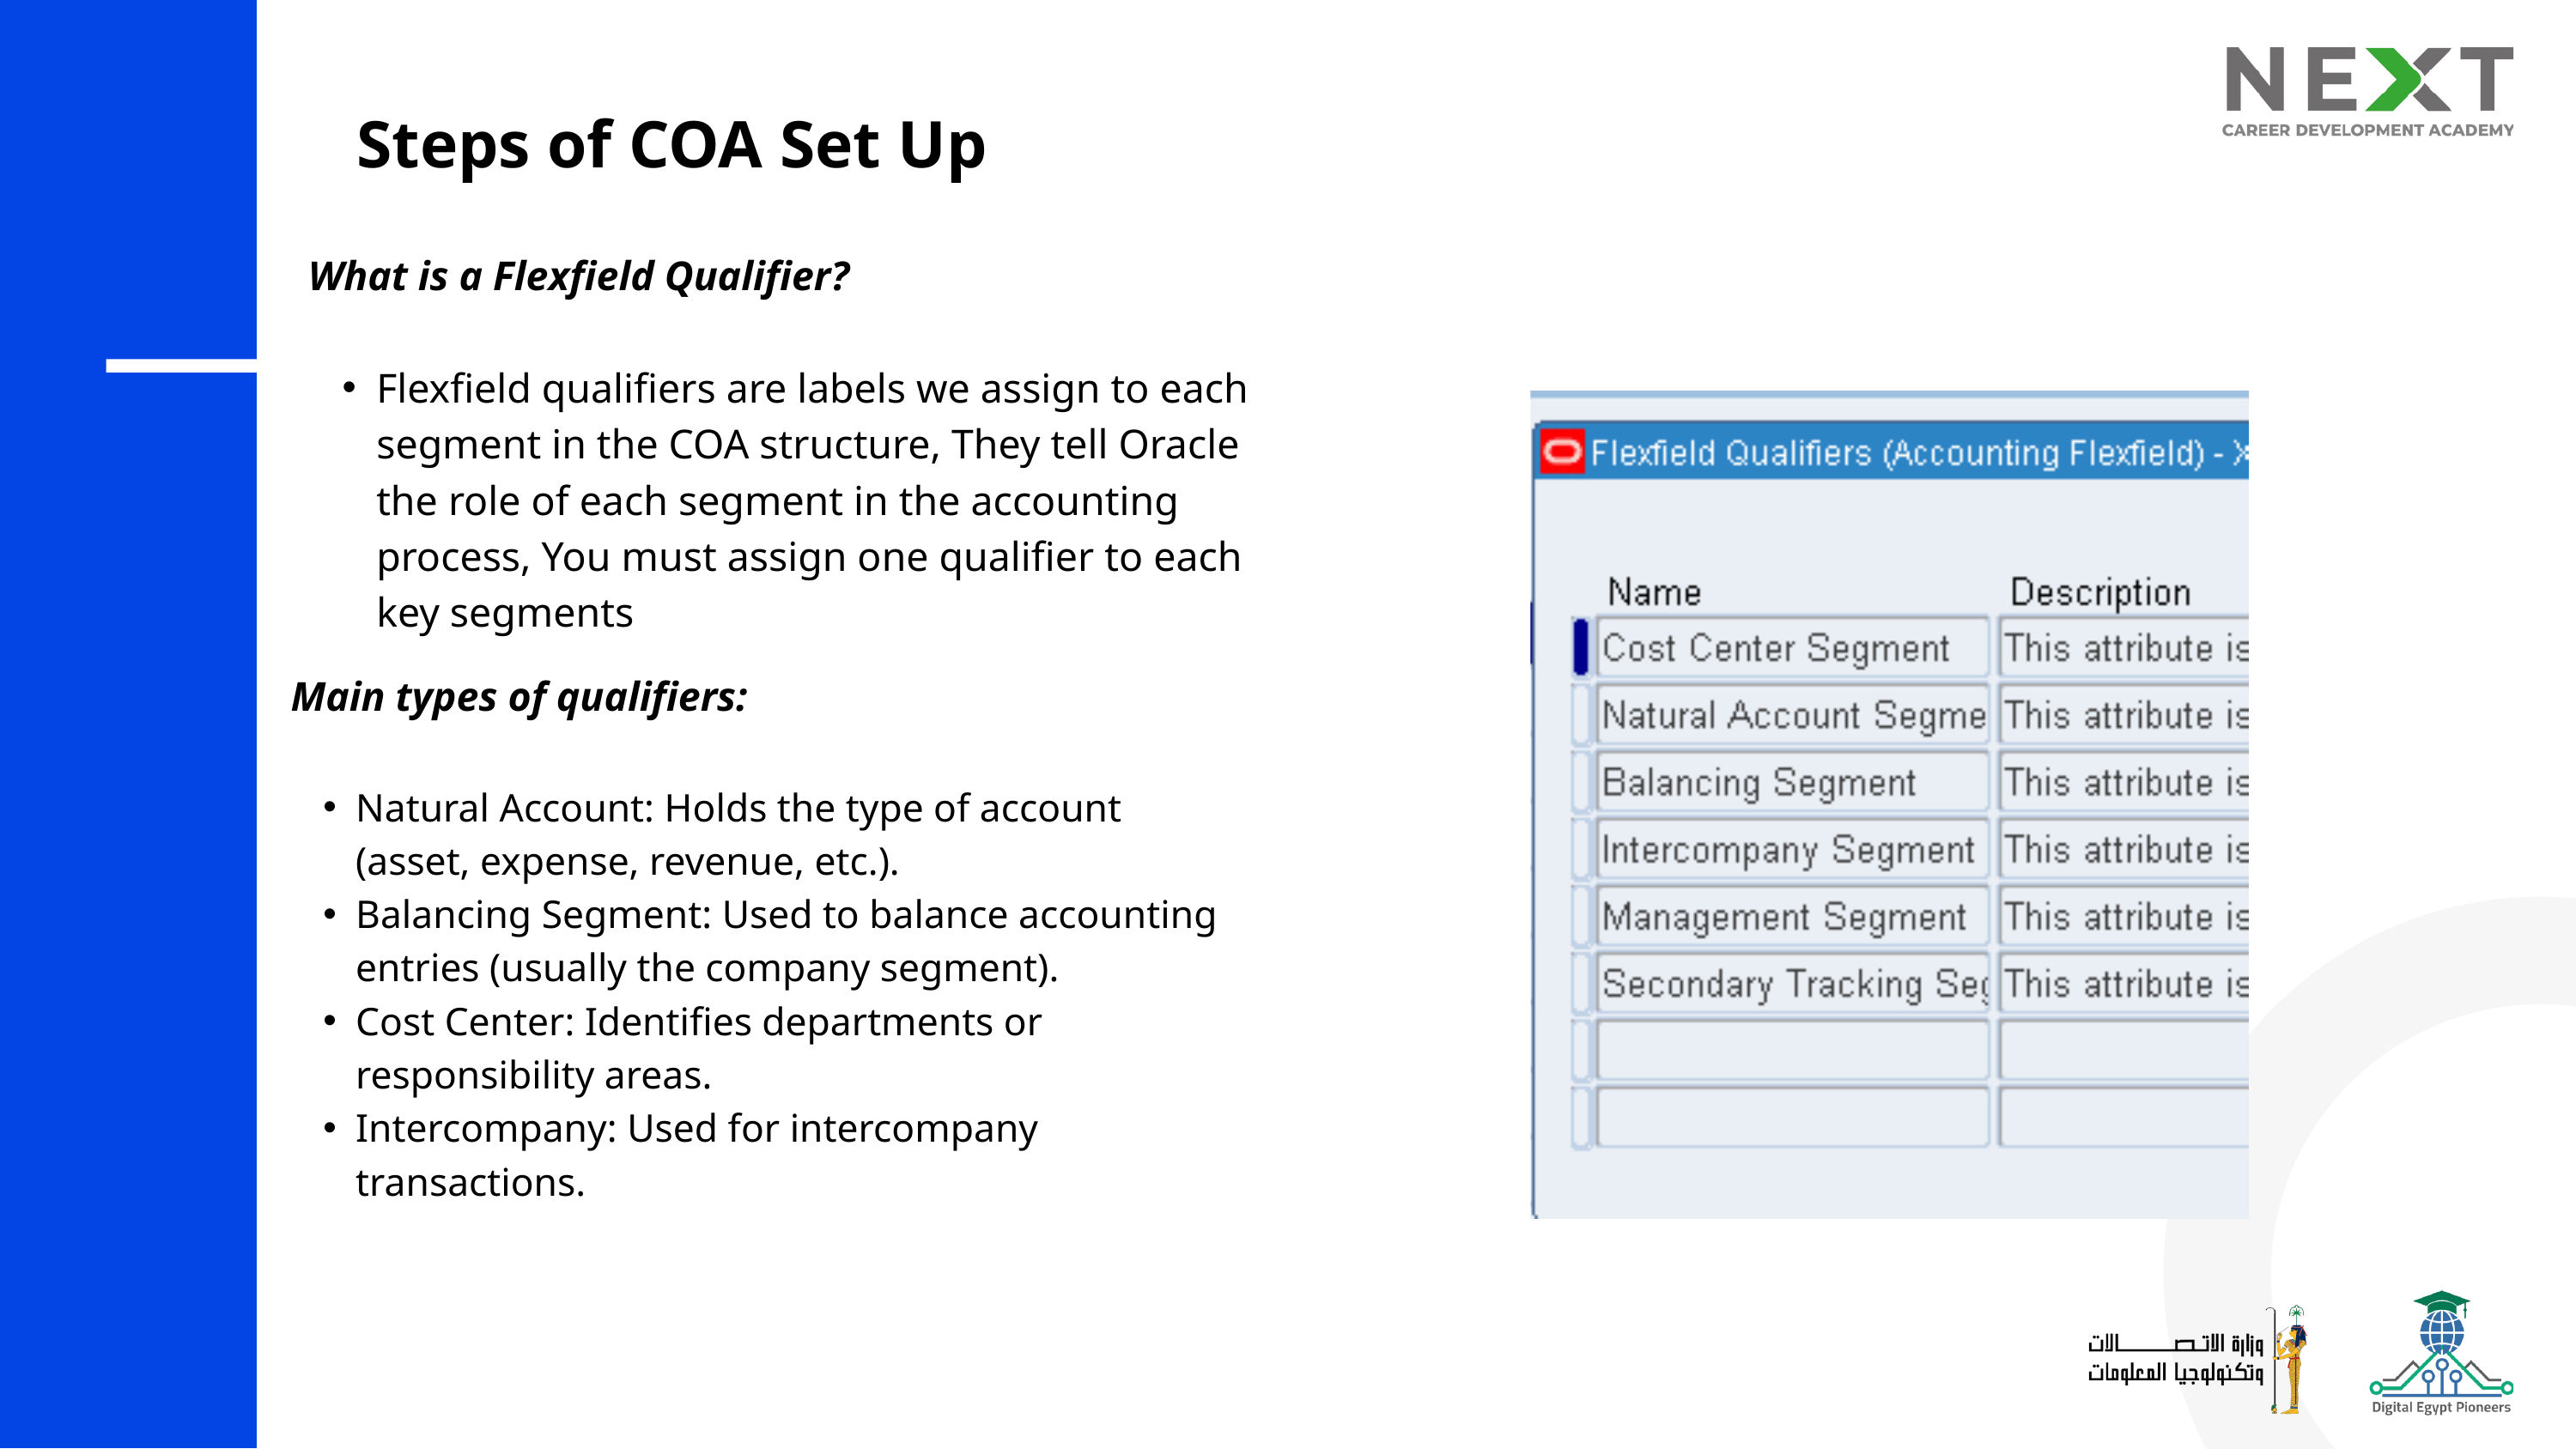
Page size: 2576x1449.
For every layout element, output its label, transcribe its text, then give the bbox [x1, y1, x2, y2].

text_box Steps of COA Set Up [290, 90, 1071, 181]
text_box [0, 0, 257, 1449]
text_box [2217, 47, 2514, 139]
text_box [2216, 949, 2576, 1449]
text_box [1530, 391, 2249, 1219]
text_box [2070, 1287, 2212, 1429]
text_box Main types of qualifiers: Natural Account: Holds the type of account (asset, expense, revenue, etc.). Balancing Segment: Used to balance accounting entries (usually the company segment). Cost Center: Identifies departments or responsibility areas. Intercompany: Used for intercompany transactions. [290, 551, 1248, 1304]
text_box What is a Flexfield Qualifier? Flexfield qualifiers are labels we assign to each segment in the COA structure, They tell Oracle the role of each segment in the accounting process, You must assign one qualifier to each key segments [307, 186, 1262, 735]
